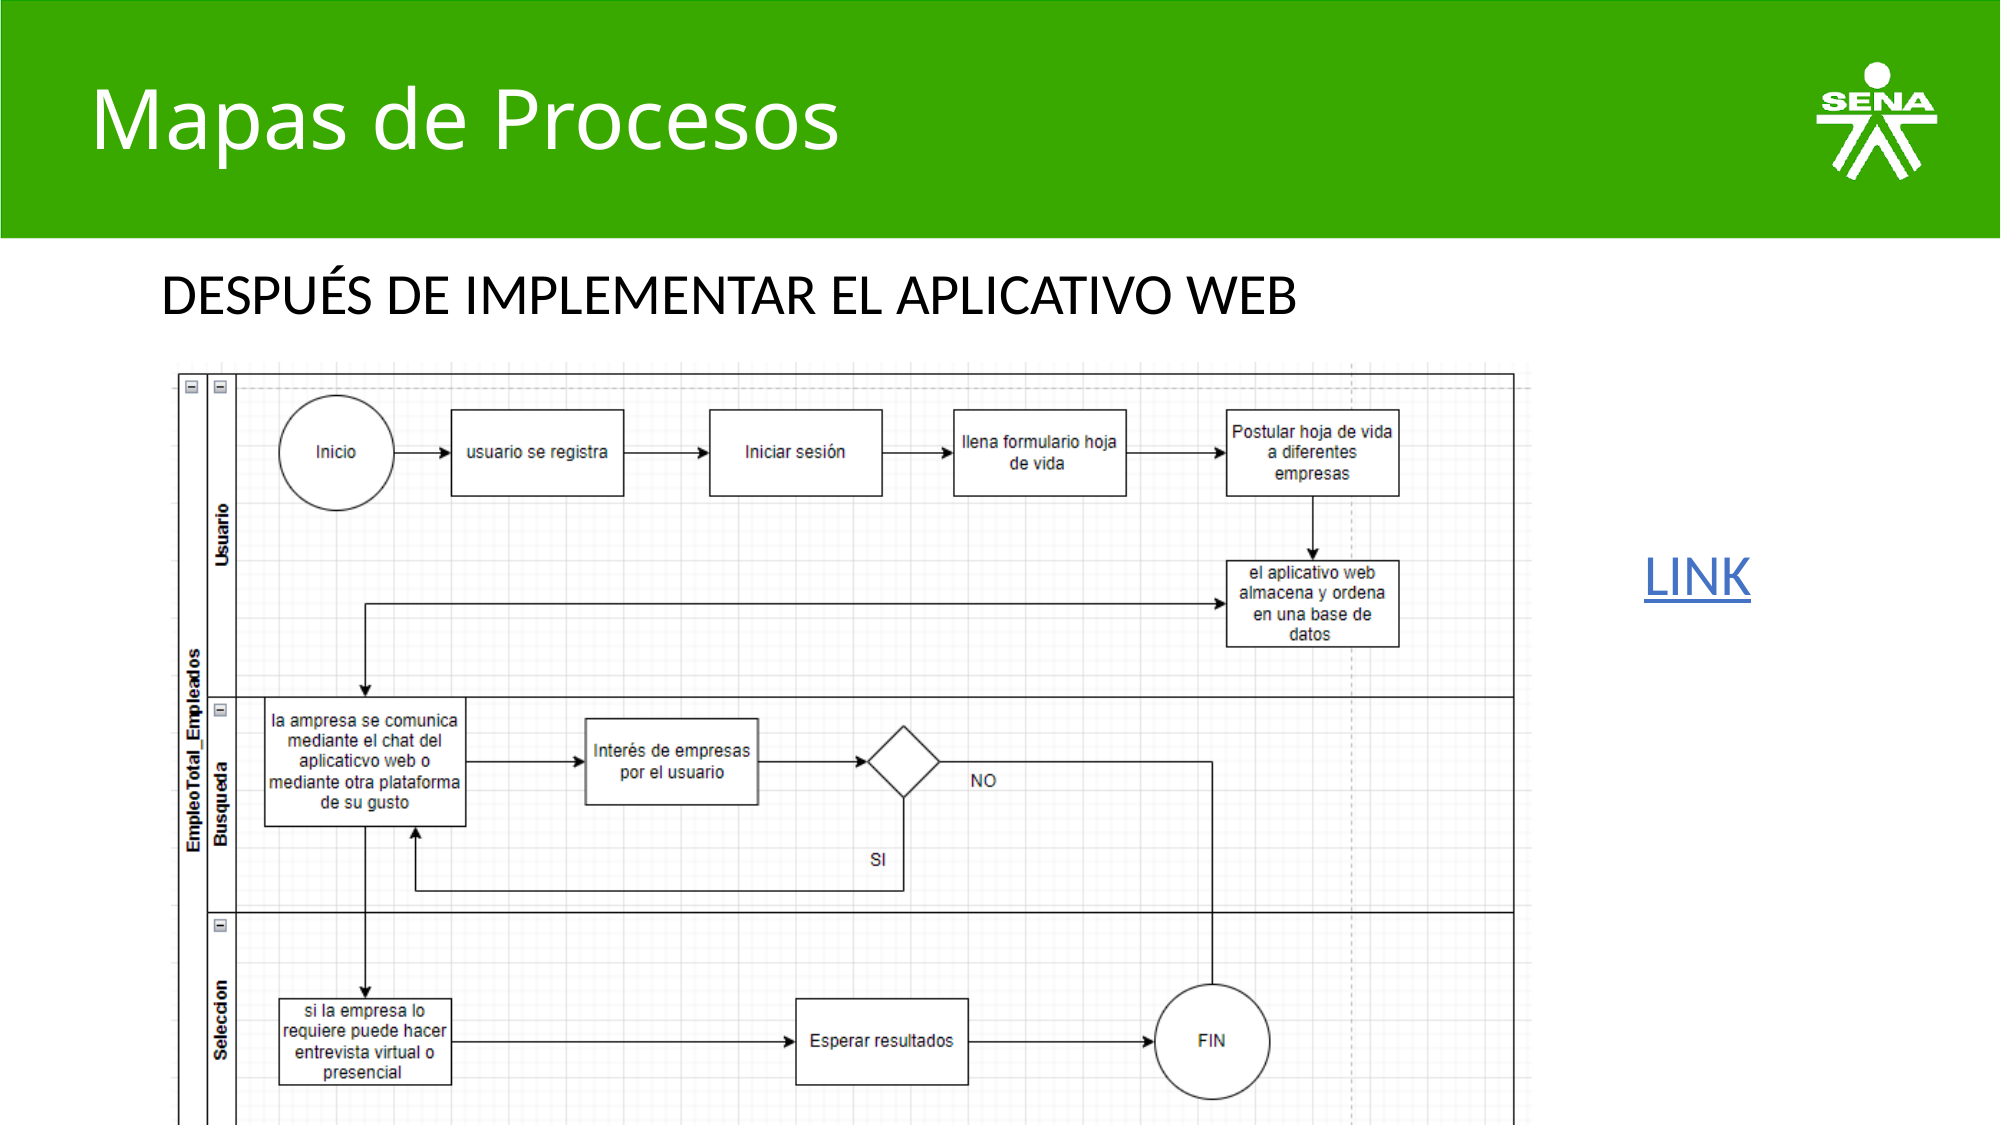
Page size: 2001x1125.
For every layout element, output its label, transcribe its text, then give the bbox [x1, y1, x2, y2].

title Mapas de Procesos [74, 54, 1758, 192]
text_box DESPUÉS DE IMPLEMENTAR EL APLICATIVO WEB [146, 241, 1485, 286]
text_box LINK [1629, 522, 1815, 599]
picture [0, 0, 2001, 1125]
